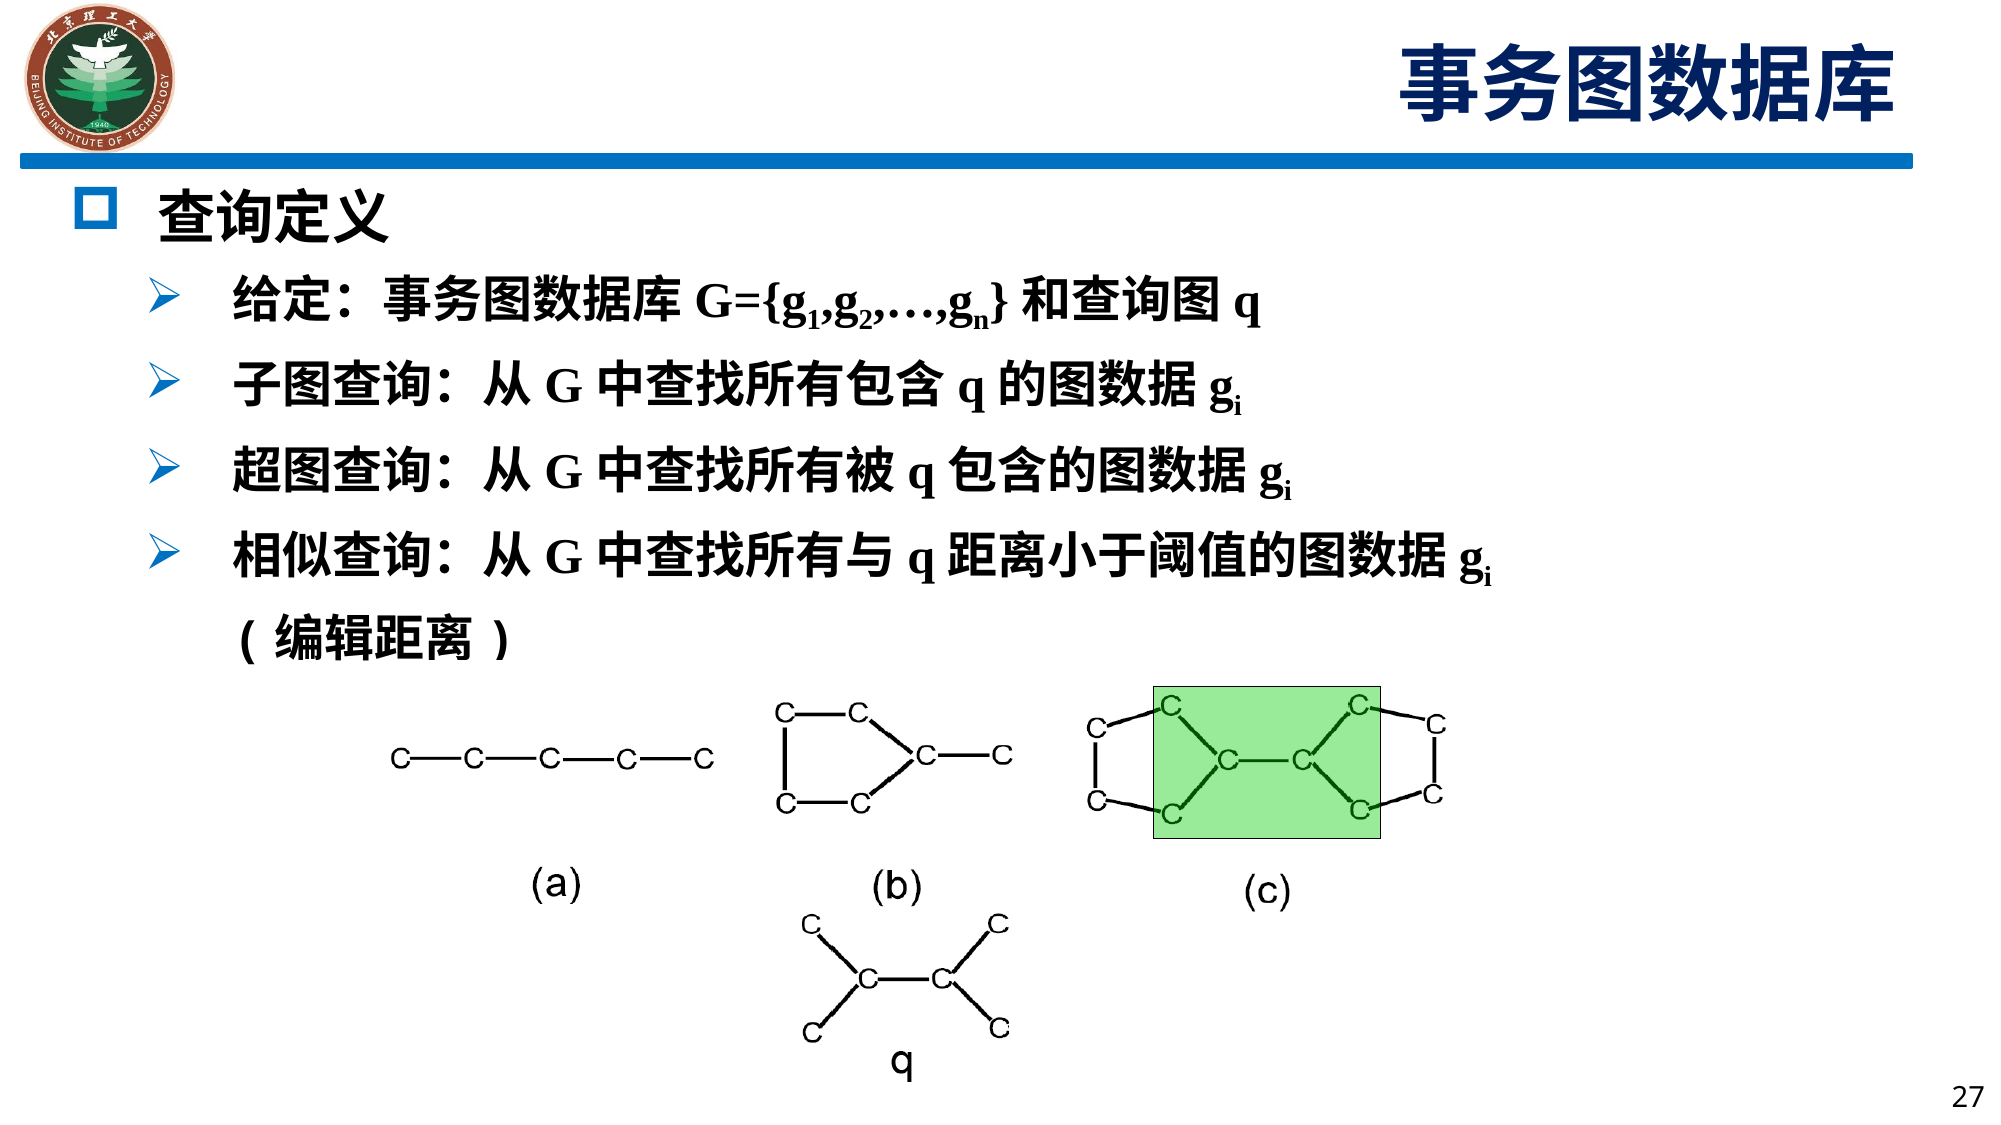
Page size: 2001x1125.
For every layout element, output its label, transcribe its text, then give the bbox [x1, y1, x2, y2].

text_box 事务图数据库 [962, 51, 1912, 139]
picture [21, 0, 178, 153]
text_box 查询定义 给定：事务图数据库G={g1,g2,…,gn}和查询图q 子图查询：从G中查找所有包含q的图数据gi 超图查询：从G中查找所有被q包含的图数据gi 相似查询：从G中查找所有与q距离小于阈值的图数据gi (编辑距离) [55, 172, 1531, 1125]
text_box 27 [1687, 1049, 2000, 1125]
picture [373, 660, 1464, 1088]
